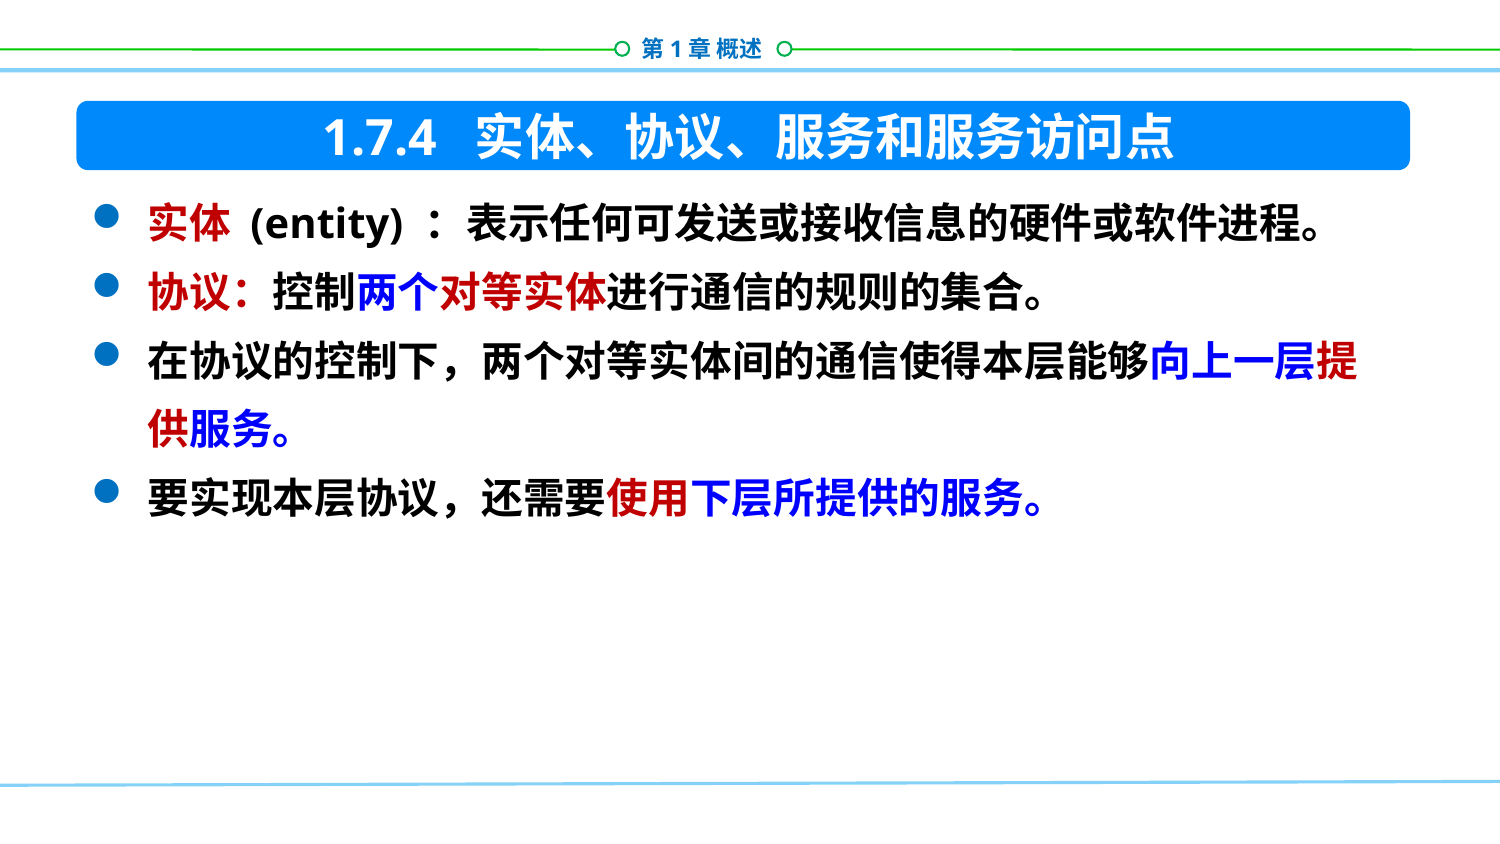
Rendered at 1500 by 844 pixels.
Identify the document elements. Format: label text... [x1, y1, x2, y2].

list 1.7.4 实体、协议、服务和服务访问点 [204, 105, 1293, 166]
list 实体 (entity) ：表示任何可发送或接收信息的硬件或软件进程。 协议：控制两个对等实体进行通信的规则的集合。 在协议的控制下，两个对等实体间的通信使得本层能够向上一层提供服务。 要实现本层协议，还需要使用下层所提供的服务。 [76, 170, 1410, 712]
